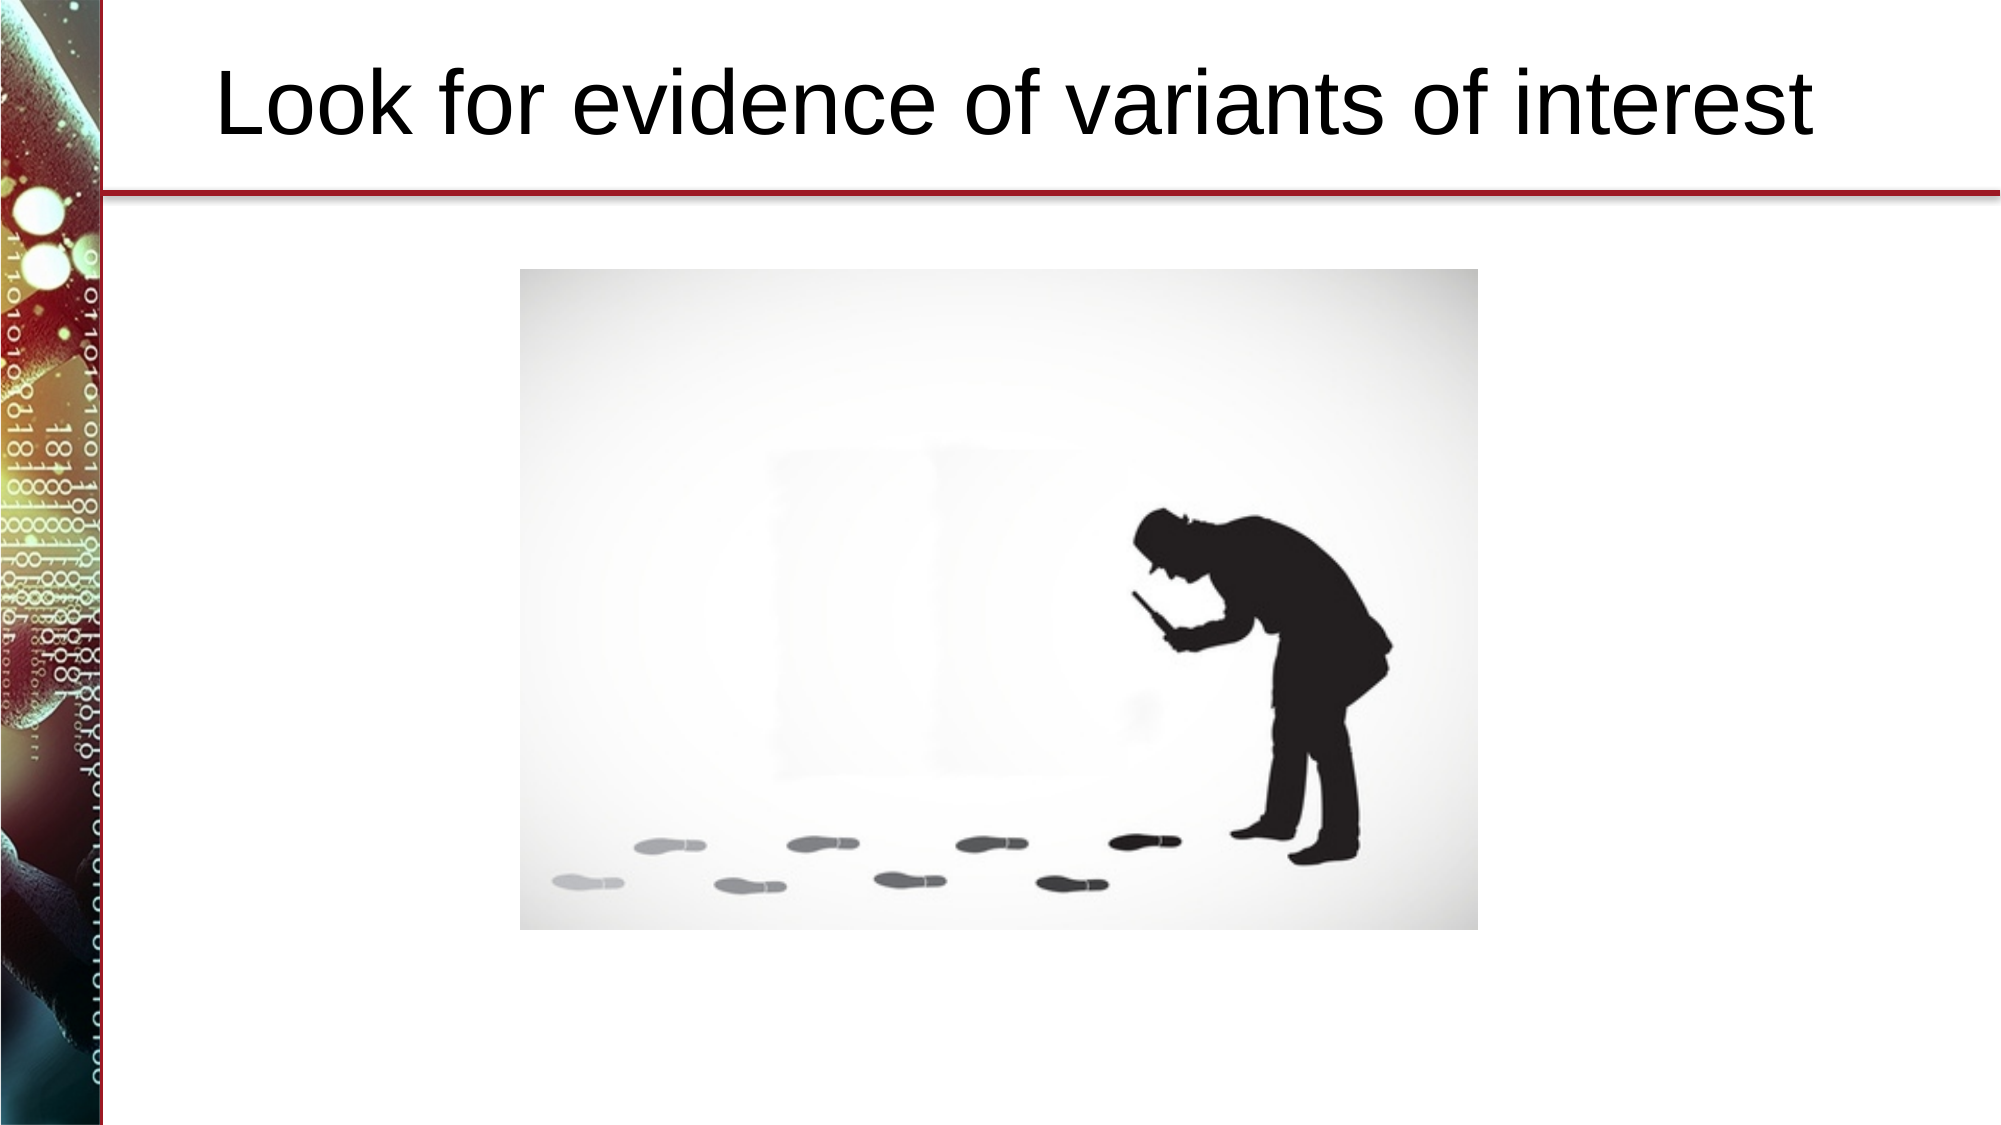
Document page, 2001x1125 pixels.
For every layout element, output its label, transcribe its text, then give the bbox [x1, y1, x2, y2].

picture [1, 1, 99, 1124]
picture [520, 268, 1478, 930]
title Look for evidence of variants of interest [131, 24, 1900, 172]
